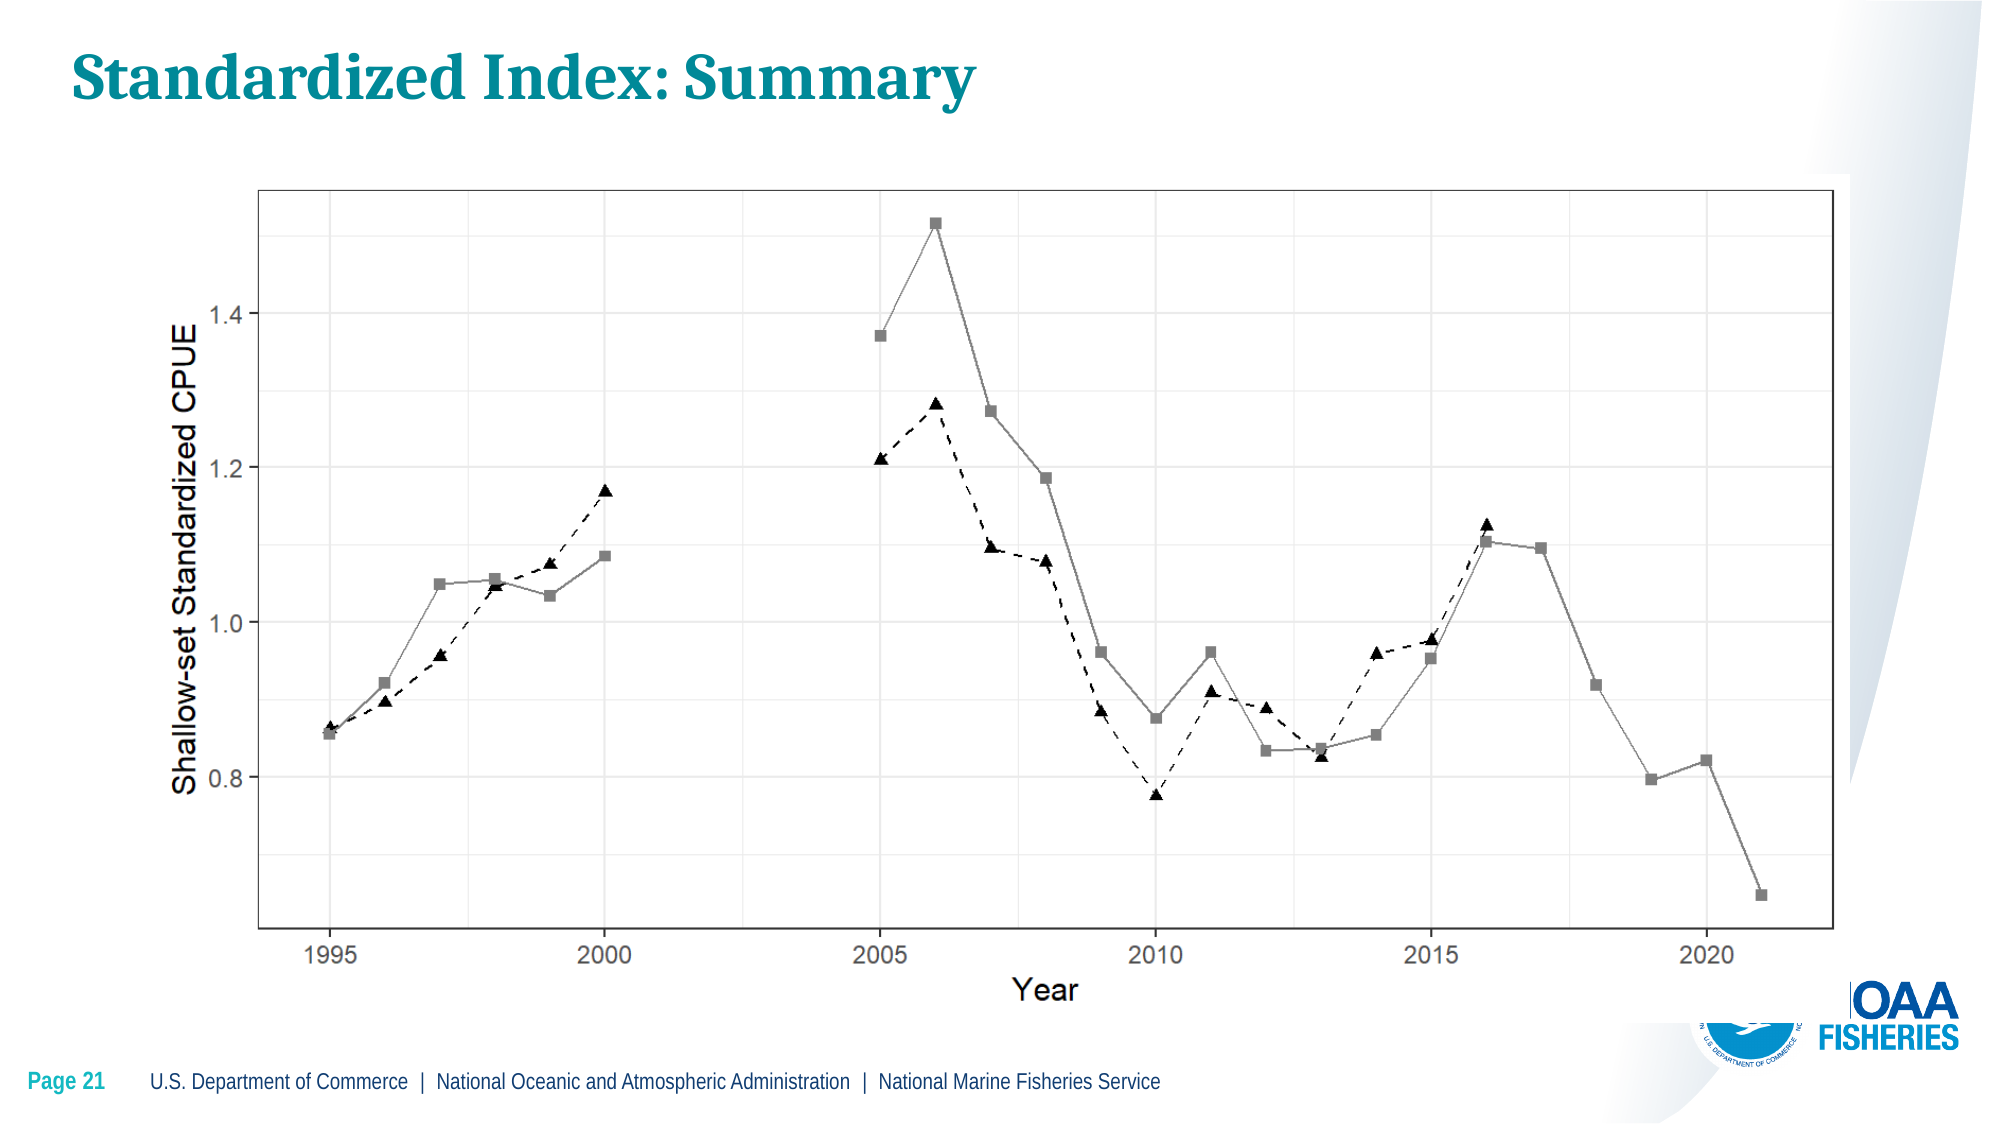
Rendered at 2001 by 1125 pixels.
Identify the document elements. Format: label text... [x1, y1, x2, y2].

picture [153, 174, 1959, 1076]
picture [1948, 1028, 1959, 1038]
title Standardized Index: Summary [58, 34, 1912, 244]
